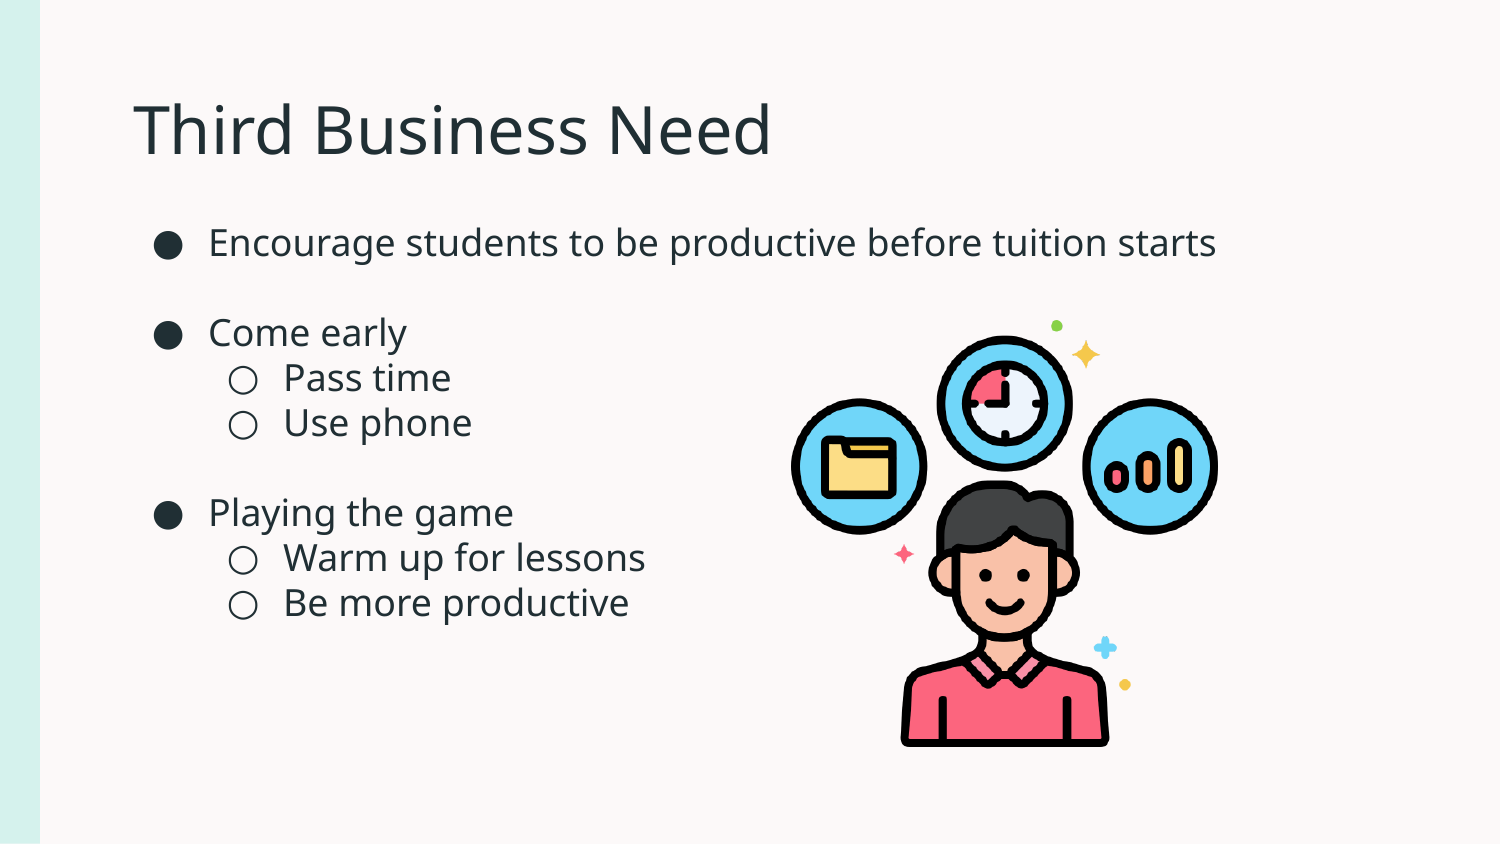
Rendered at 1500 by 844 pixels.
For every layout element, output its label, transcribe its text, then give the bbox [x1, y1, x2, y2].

title Third Business Need [118, 72, 1382, 167]
picture [791, 320, 1218, 747]
list Encourage students to be productive before tuition starts Come early Pass time Use phone Playing the game Warm up for lessons Be more productive [118, 203, 1377, 804]
